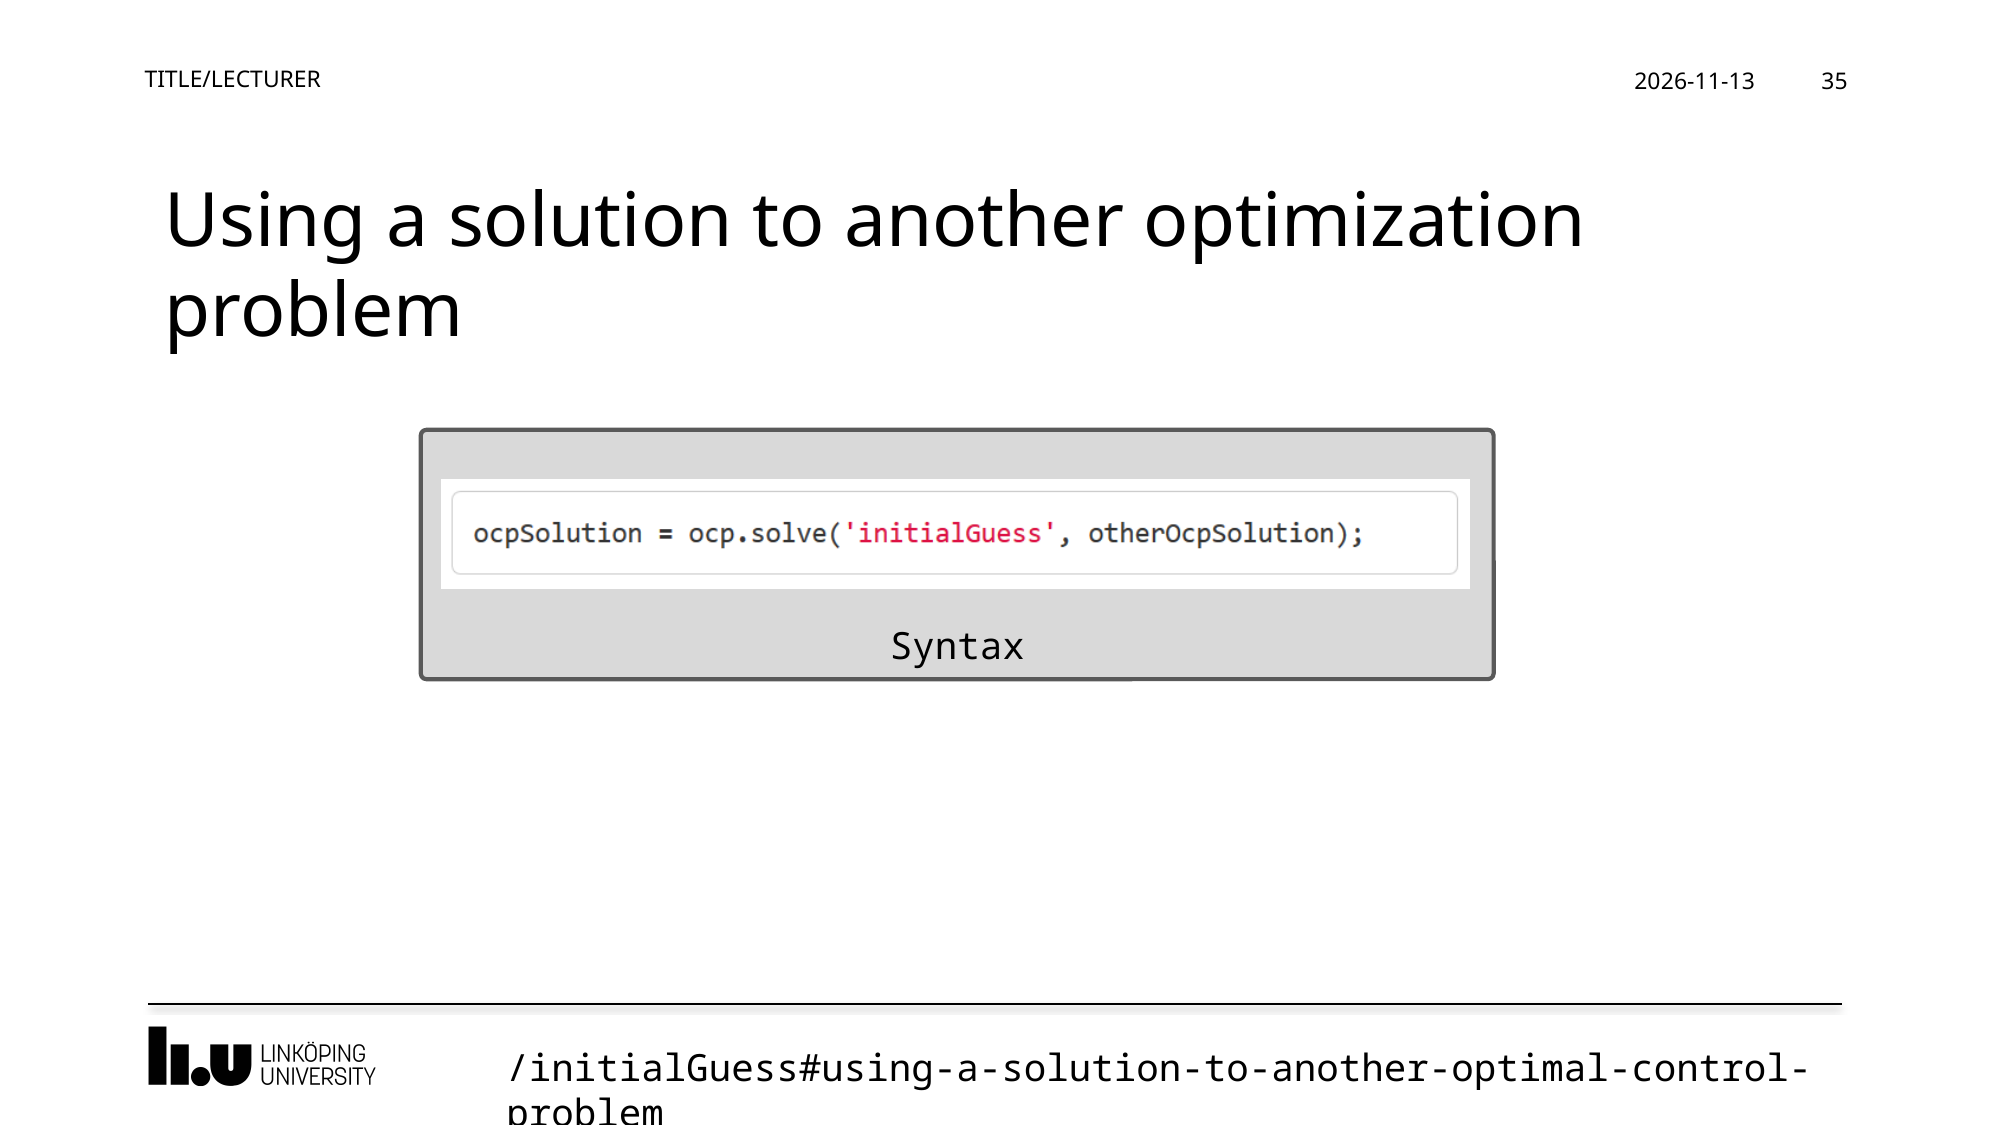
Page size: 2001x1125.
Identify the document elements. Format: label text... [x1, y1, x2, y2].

footer TITLE/LECTURER [129, 59, 1407, 103]
picture [146, 1023, 378, 1089]
picture [441, 479, 1470, 589]
slide_number 35 [1741, 59, 1863, 103]
text_box Syntax [418, 427, 1496, 682]
title Using a solution to another optimization problem [149, 163, 1843, 301]
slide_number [1457, 59, 1741, 103]
text_box /initialGuess#using-a-solution-to-another-optimal-control-problem [491, 1036, 1959, 1125]
